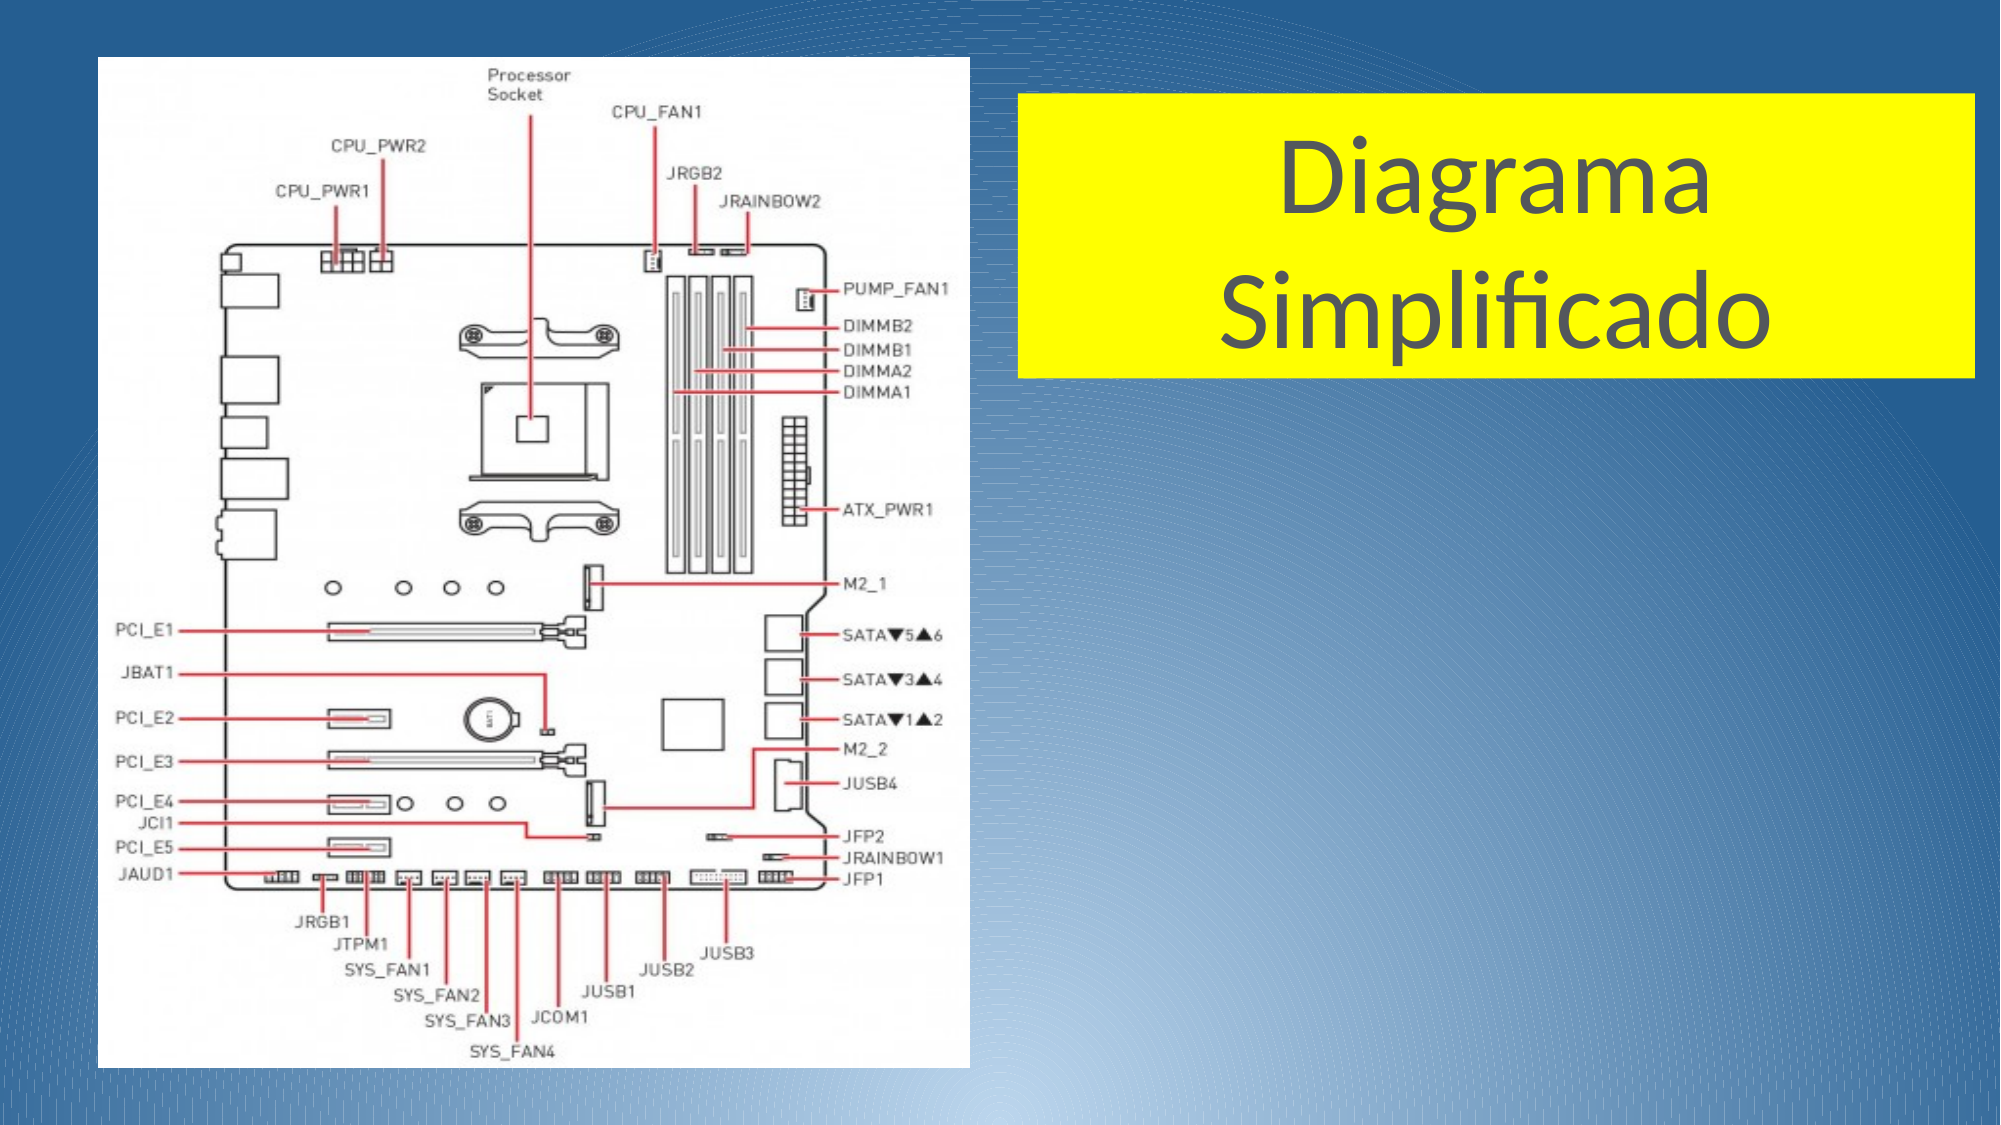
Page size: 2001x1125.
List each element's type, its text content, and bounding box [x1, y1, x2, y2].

picture [98, 57, 970, 1068]
text_box Diagrama Simplificado [1017, 93, 1975, 379]
